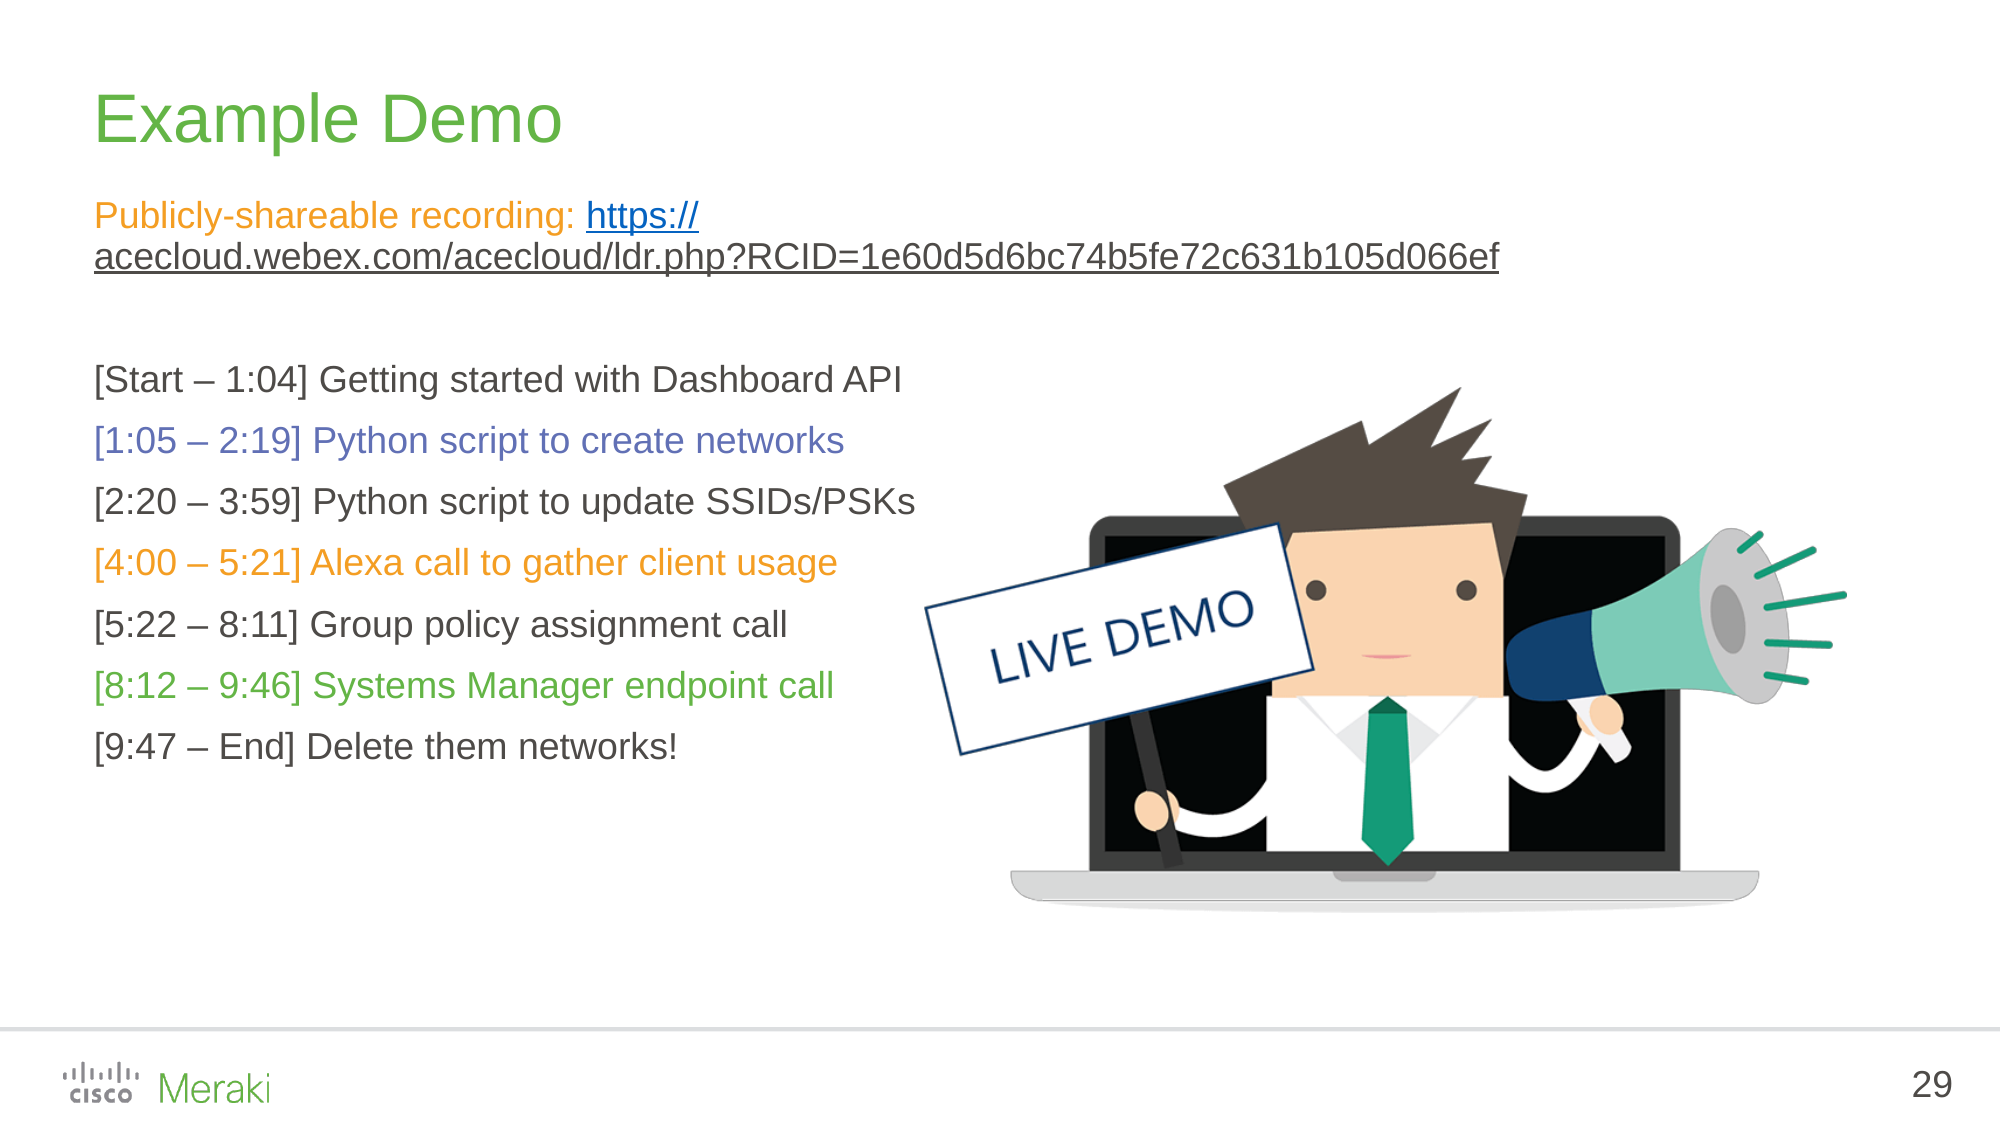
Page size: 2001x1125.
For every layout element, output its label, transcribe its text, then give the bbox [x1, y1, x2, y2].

picture [924, 387, 1847, 913]
picture [63, 1061, 269, 1103]
slide_number 29 [1896, 1052, 1975, 1105]
list Publicly-shareable recording: https://acecloud.webex.com/acecloud/ldr.php?RCID=1e60d5d6bc74b5fe72c631b105d066ef [Start – 1:04] Getting started with Dashboard API [1:05 – 2:19] Python script to create networks [2:20 – 3:59] Python script to update SSIDs/PSKs [4:00 – 5:21] Alexa call to gather client usage [5:22 – 8:11] Group policy assignment call [8:12 – 9:46] Systems Manager endpoint call [9:47 – End] Delete them networks! [79, 189, 1804, 997]
title Example Demo [78, 76, 1804, 157]
